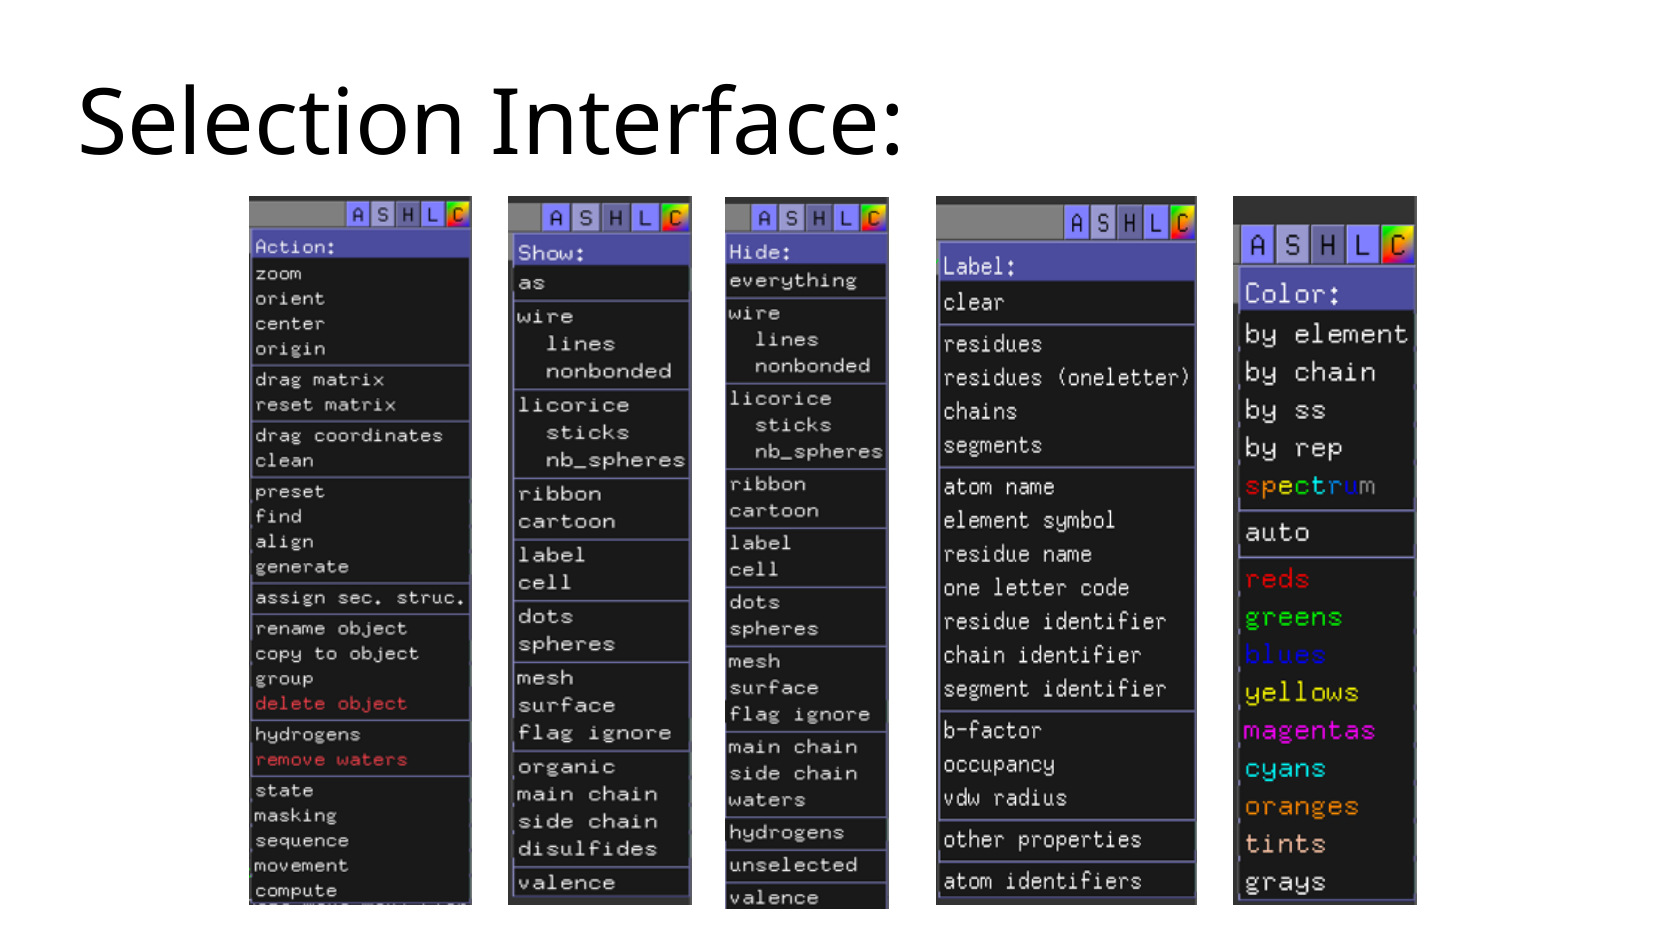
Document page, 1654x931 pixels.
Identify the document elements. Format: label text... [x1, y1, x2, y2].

title Selection Interface: [77, 35, 1504, 215]
picture [249, 196, 472, 905]
picture [936, 196, 1197, 905]
picture [508, 196, 692, 905]
picture [725, 197, 889, 909]
picture [1233, 196, 1417, 905]
